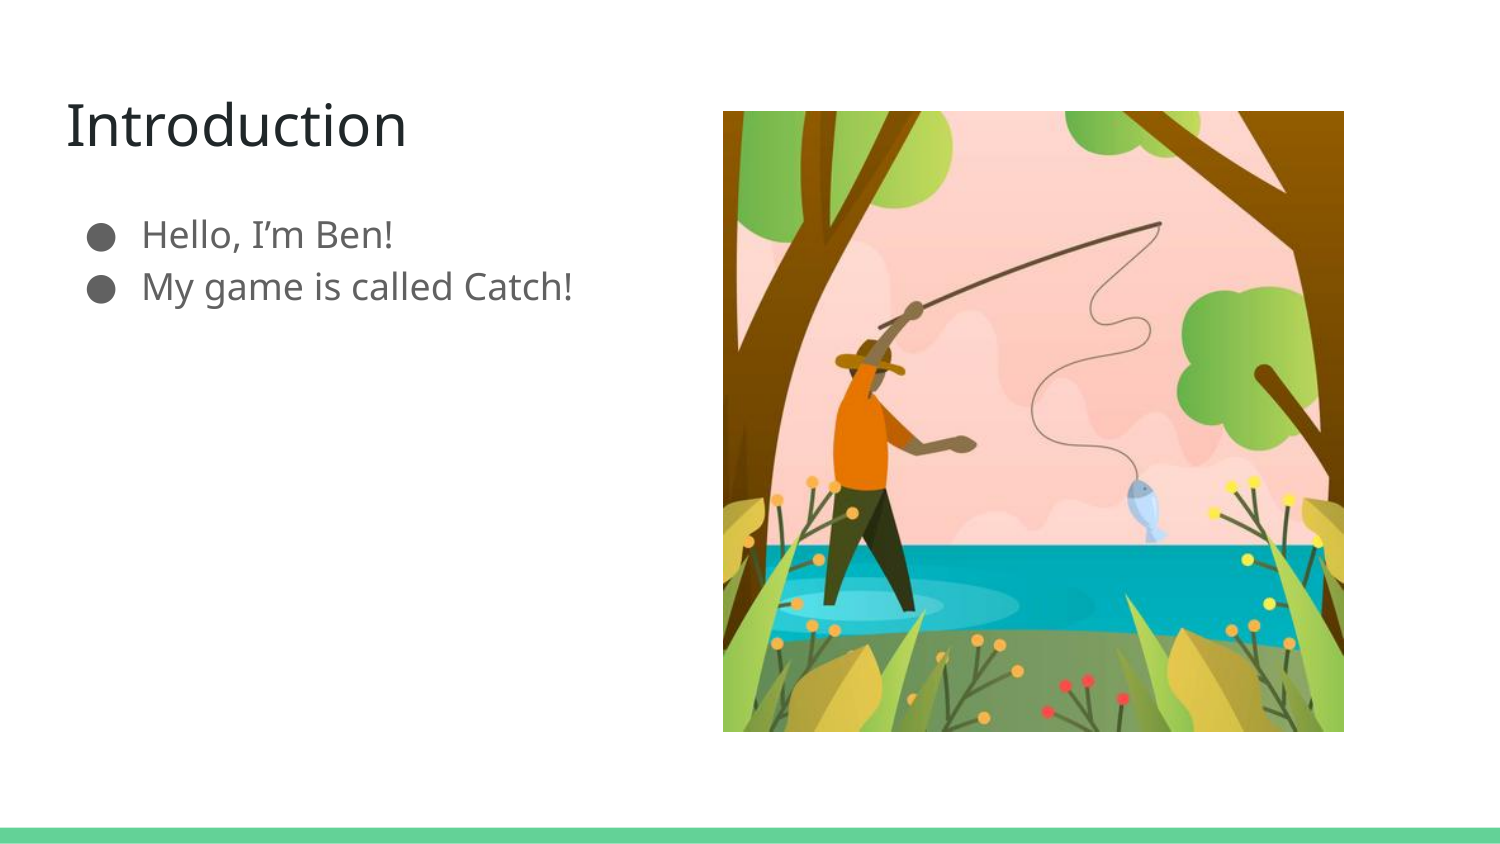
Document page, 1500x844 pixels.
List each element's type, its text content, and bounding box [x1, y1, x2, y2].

picture [723, 111, 1345, 733]
title Introduction [51, 72, 1449, 167]
list Hello, I’m Ben! My game is called Catch! [51, 189, 1449, 750]
